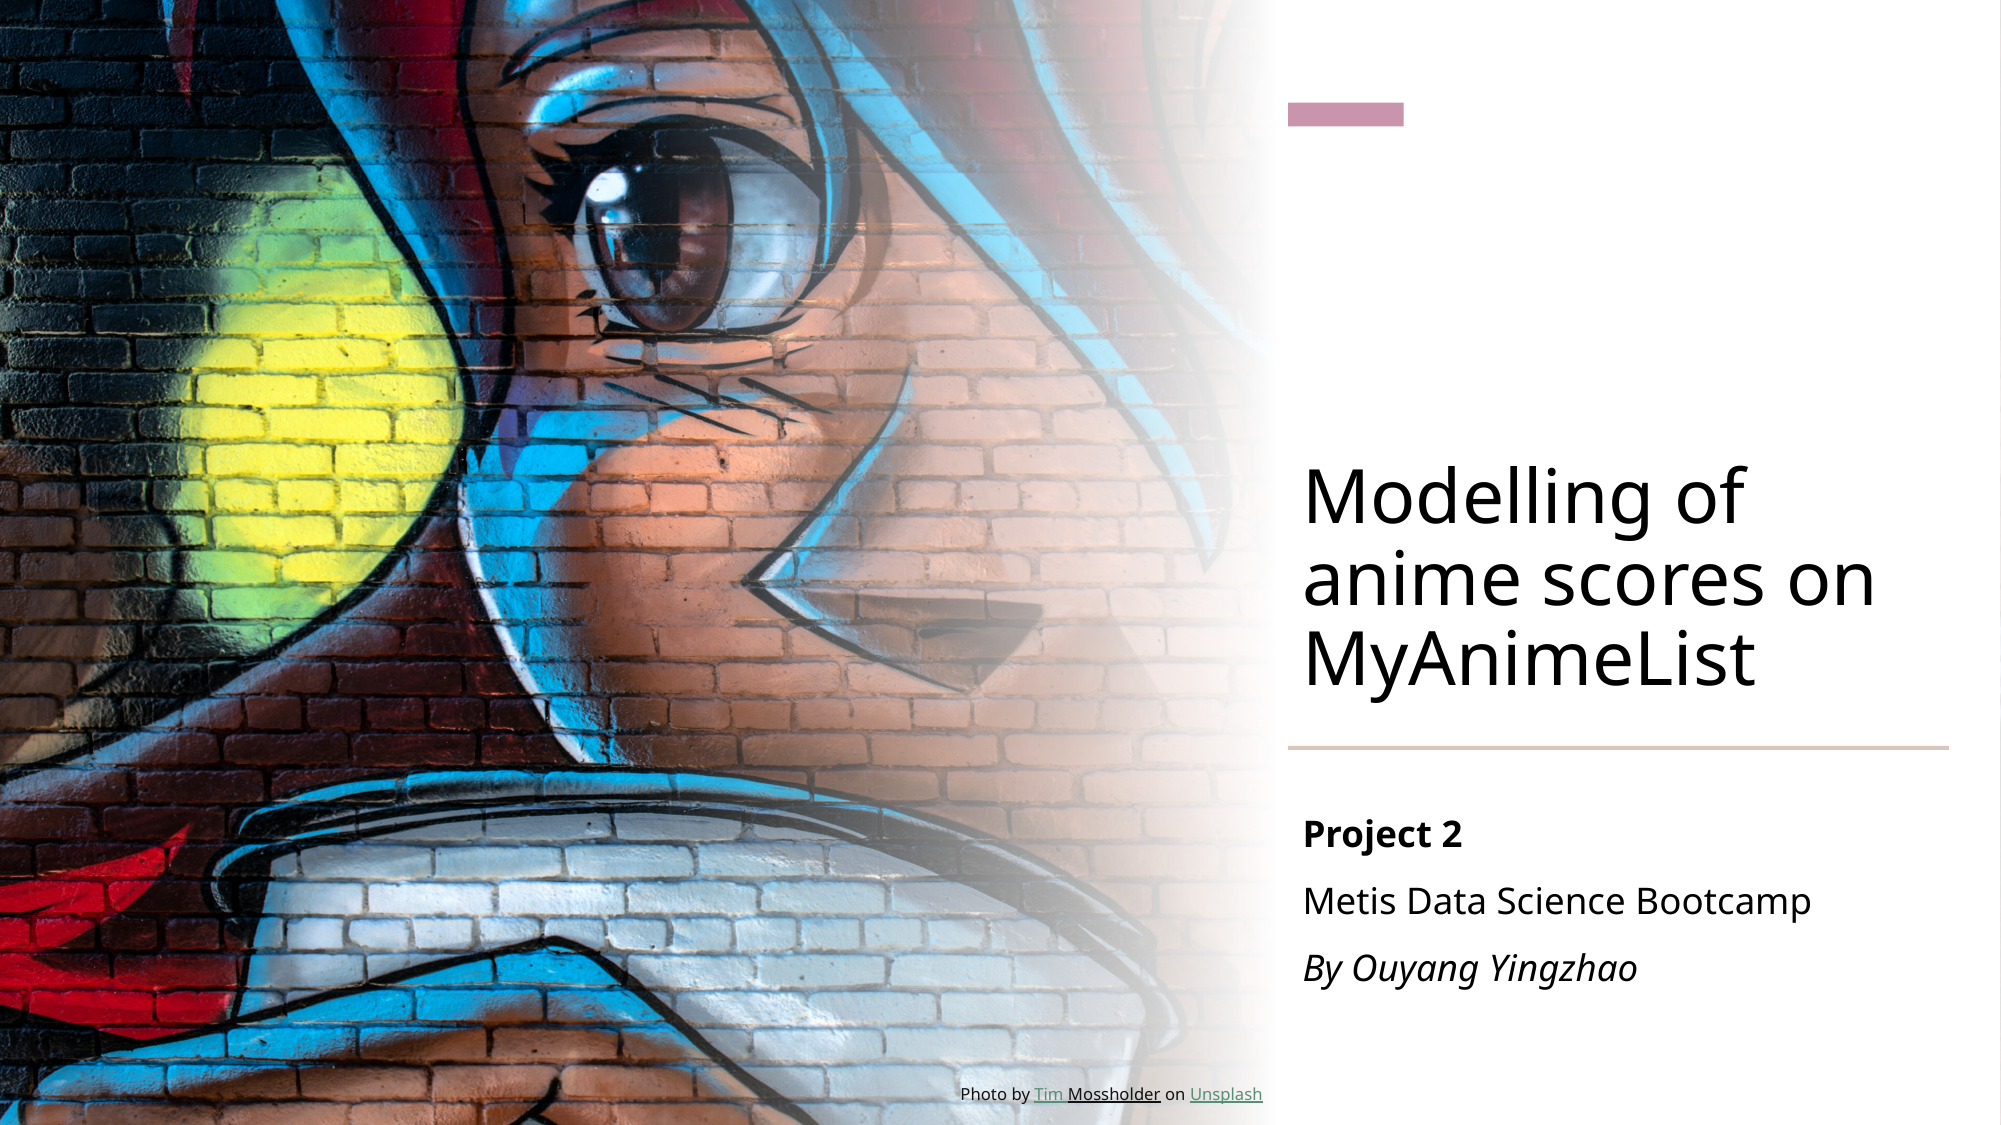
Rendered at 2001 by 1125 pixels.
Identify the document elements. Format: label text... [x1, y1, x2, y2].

text_box [608, 0, 2000, 1125]
title Modelling of anime scores on MyAnimeList [1287, 184, 1948, 710]
text_box [1287, 745, 1949, 750]
subtitle Project 2 Metis Data Science Bootcamp By Ouyang Yingzhao [1287, 799, 1948, 998]
text_box [0, 0, 608, 1125]
text_box Photo by Tim Mossholder on Unsplash [945, 1076, 1278, 1114]
text_box [1287, 102, 1405, 128]
